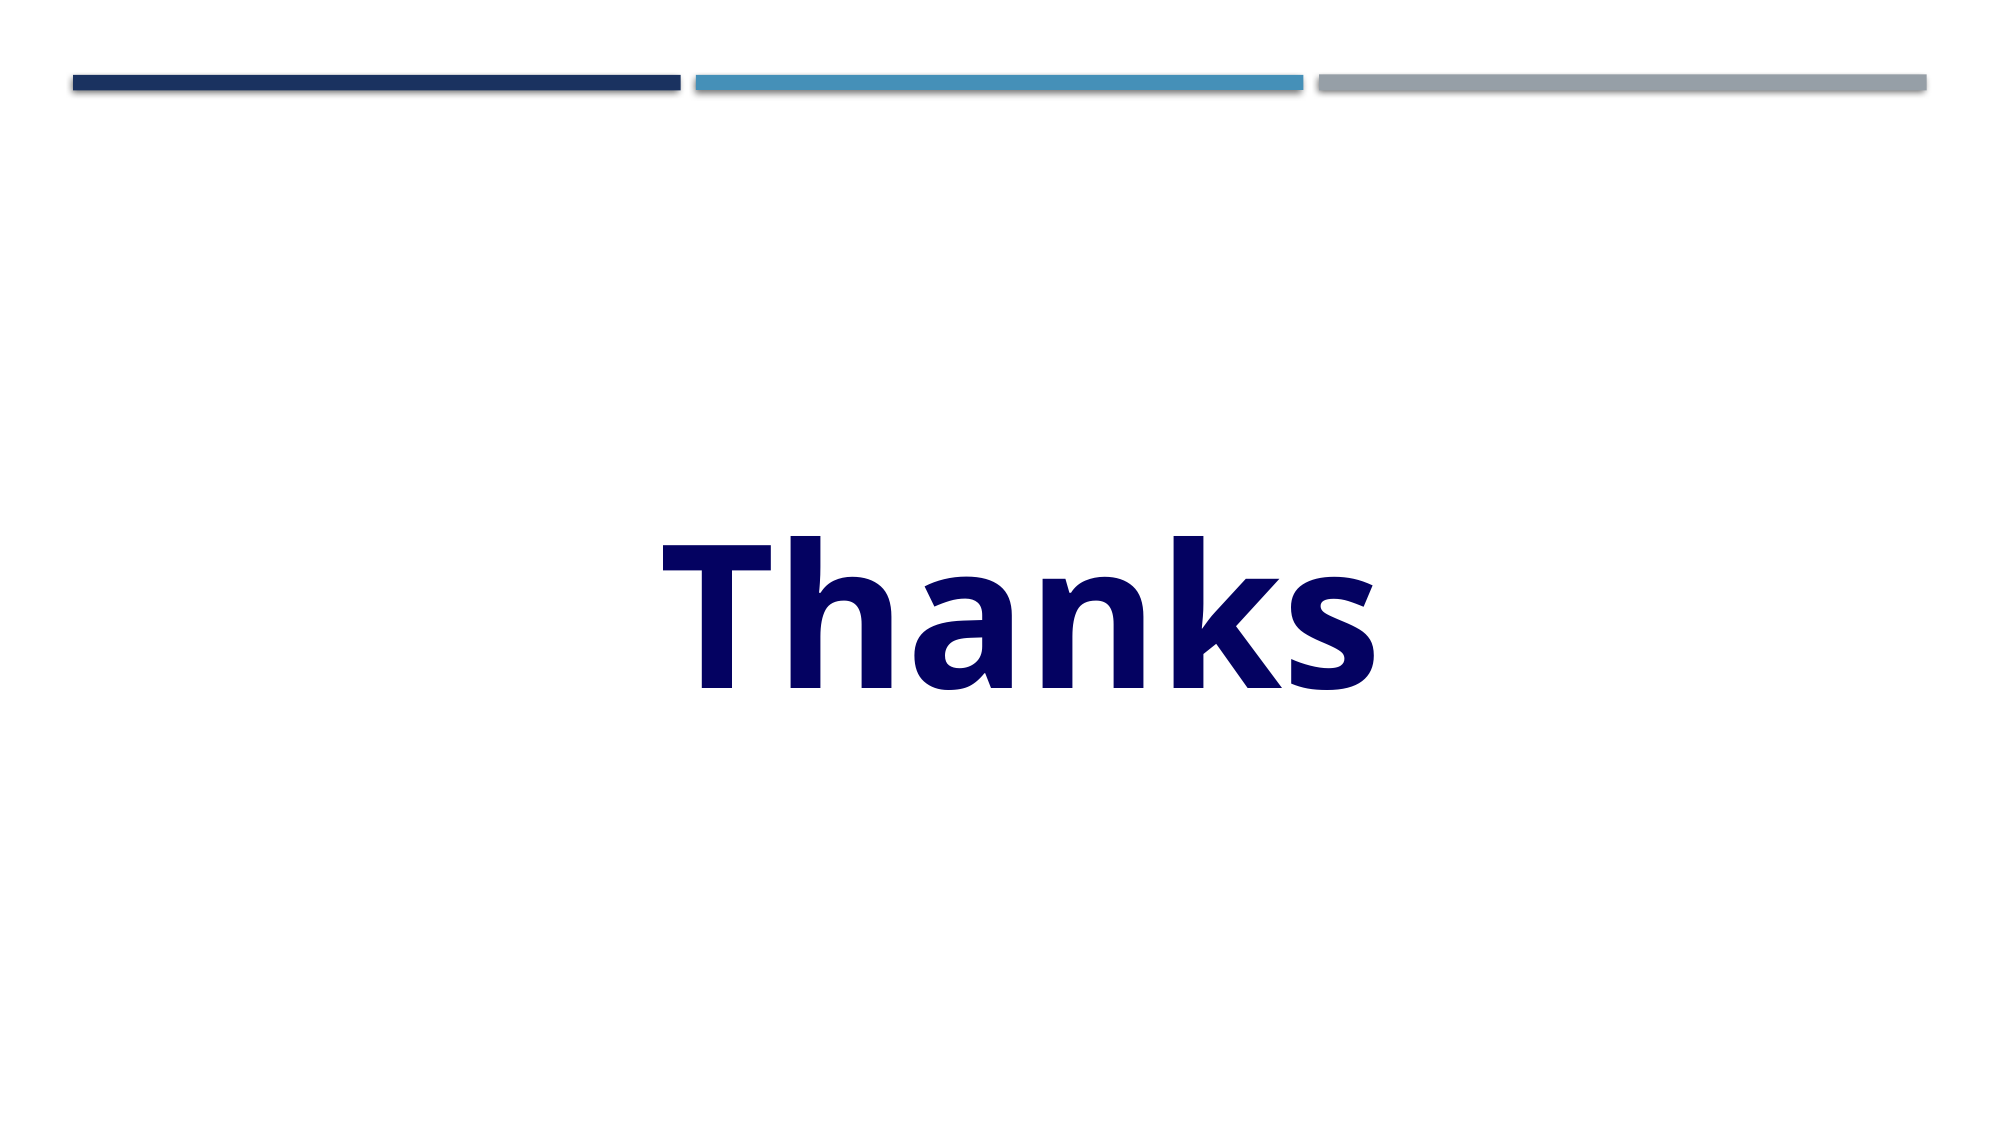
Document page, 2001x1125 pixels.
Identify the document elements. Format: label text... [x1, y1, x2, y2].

text_box Thanks [644, 480, 1415, 736]
